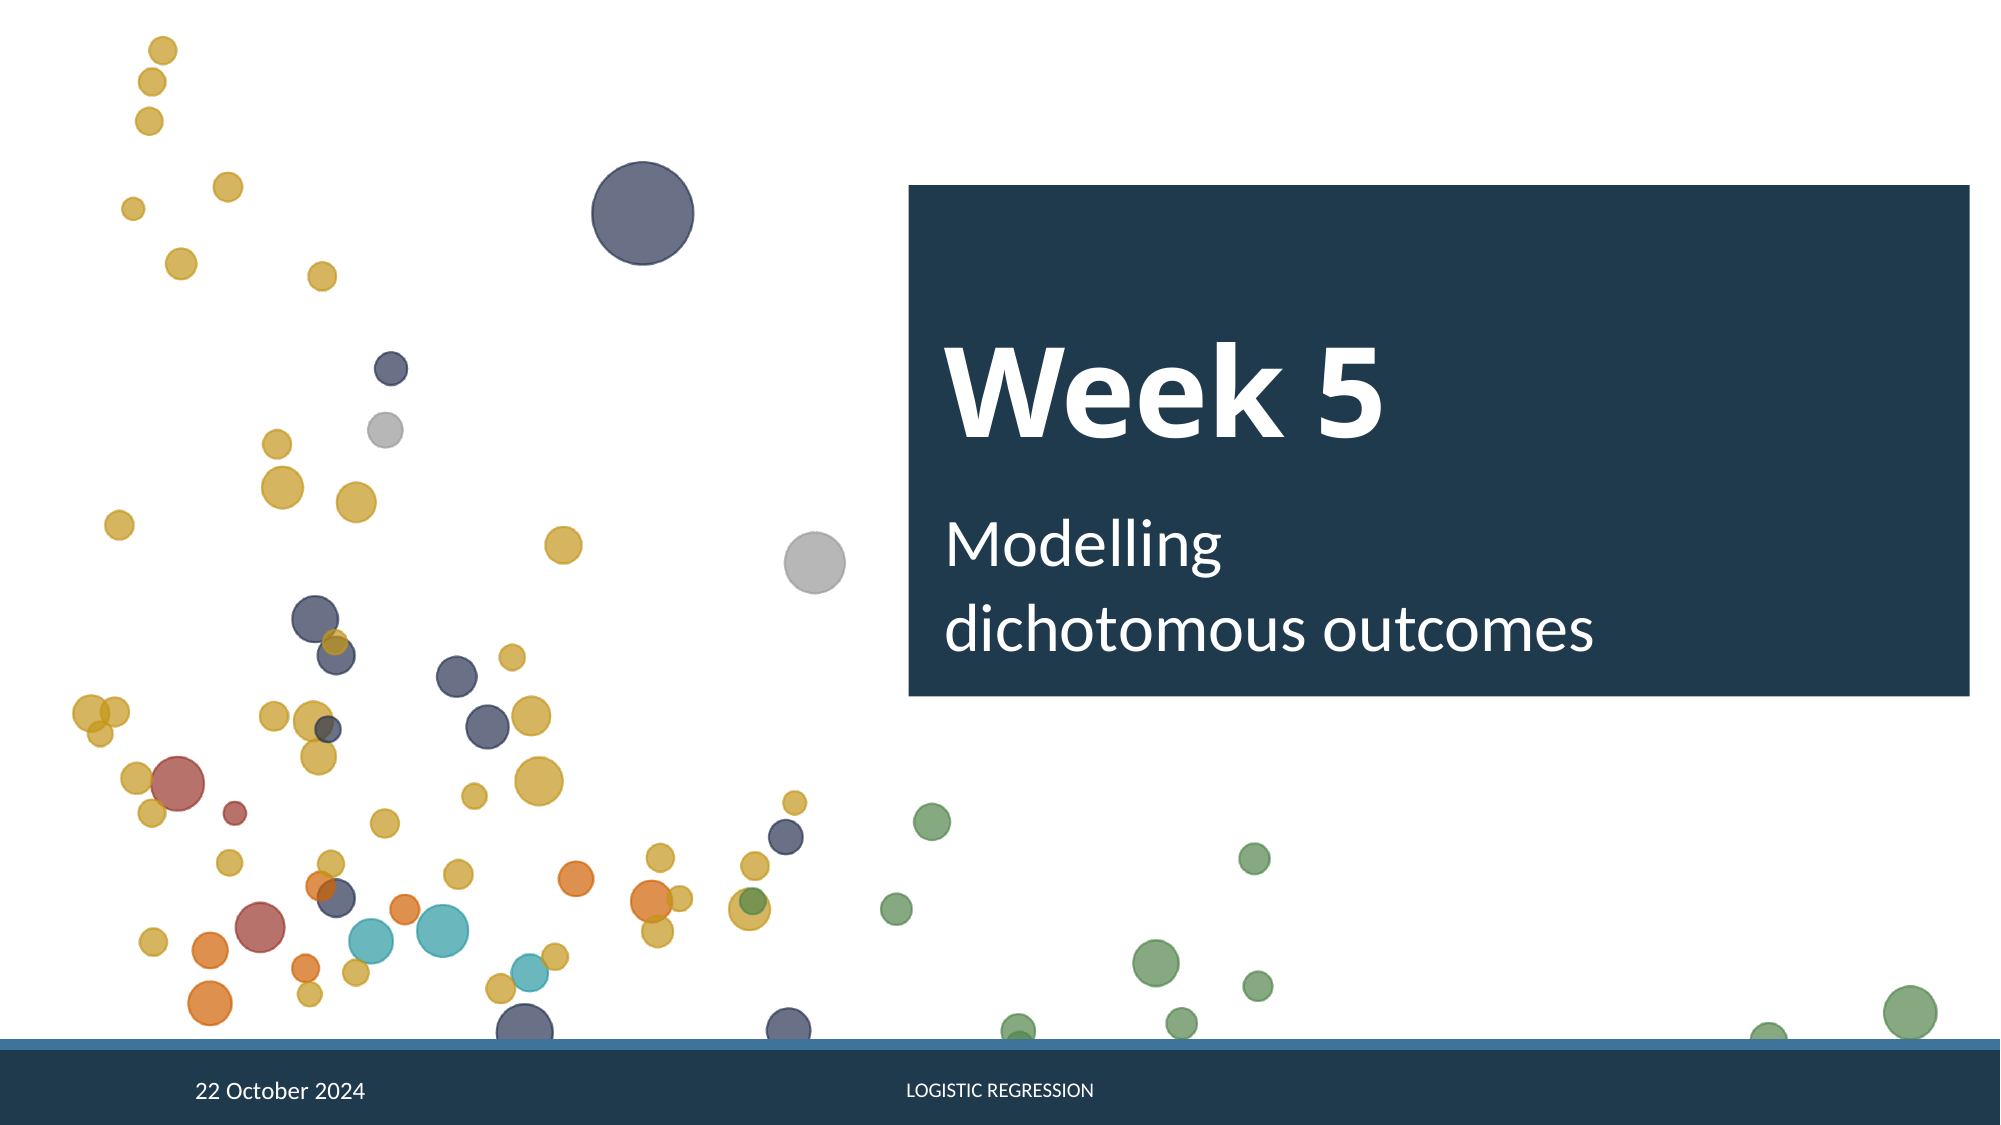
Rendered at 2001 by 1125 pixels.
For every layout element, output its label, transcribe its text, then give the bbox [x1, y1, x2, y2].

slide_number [180, 1059, 586, 1120]
footer Logistic regression [604, 1059, 1396, 1120]
picture [0, 0, 2001, 1125]
list Modelling dichotomous outcomes [929, 507, 1974, 668]
title Week 5 [929, 219, 1950, 463]
